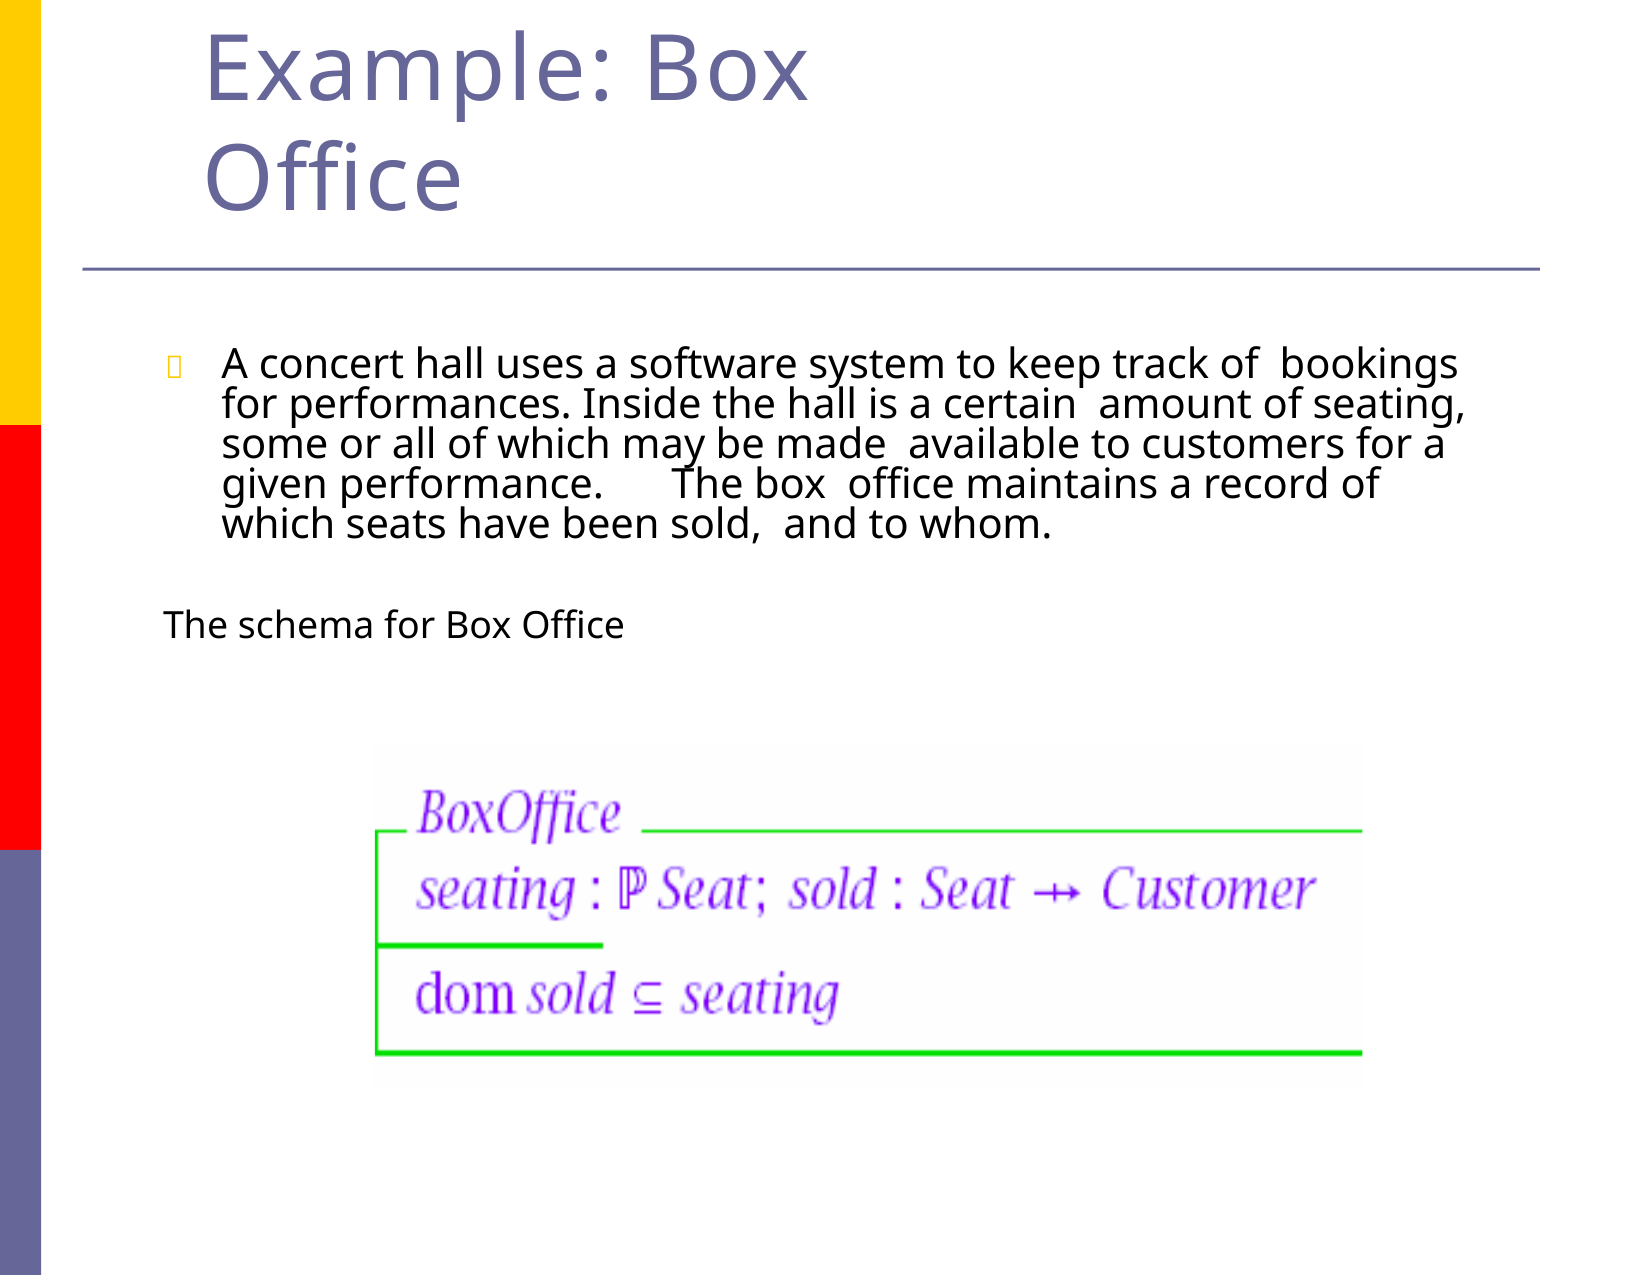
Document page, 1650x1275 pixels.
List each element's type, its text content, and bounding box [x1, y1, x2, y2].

text_box [374, 743, 1363, 1088]
title Example: Box Office [200, 6, 1062, 229]
text_box  A concert hall uses a software system to keep track of bookings for performances. Inside the hall is a certain amount of seating, some or all of which may be made available to customers for a given performance. The box office maintains a record of which seats have been sold, and to whom. The schema for Box Office [163, 334, 1471, 646]
